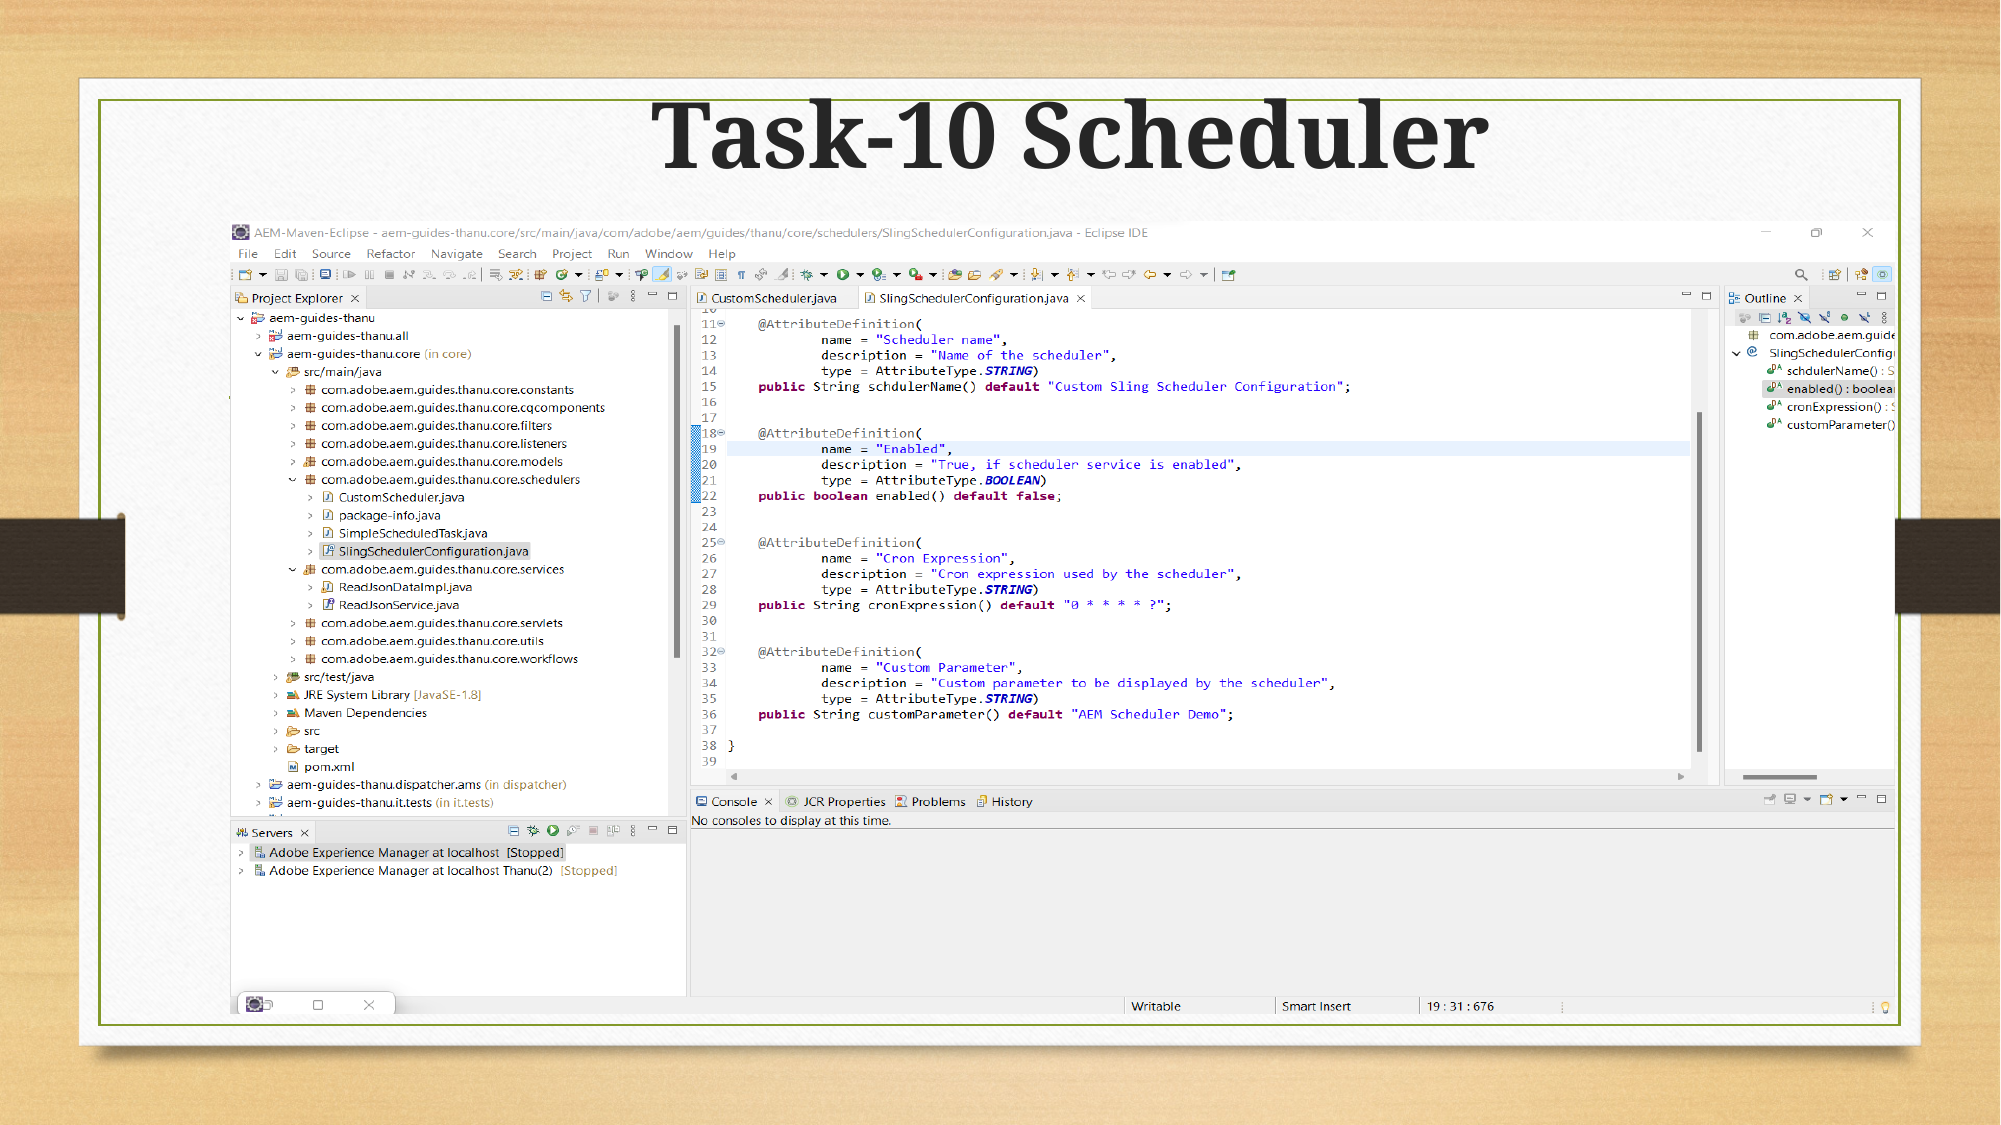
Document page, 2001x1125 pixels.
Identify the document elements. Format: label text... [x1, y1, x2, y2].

title Task-10 Scheduler [137, 59, 1863, 205]
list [230, 220, 1895, 1014]
picture [0, 0, 2001, 1125]
